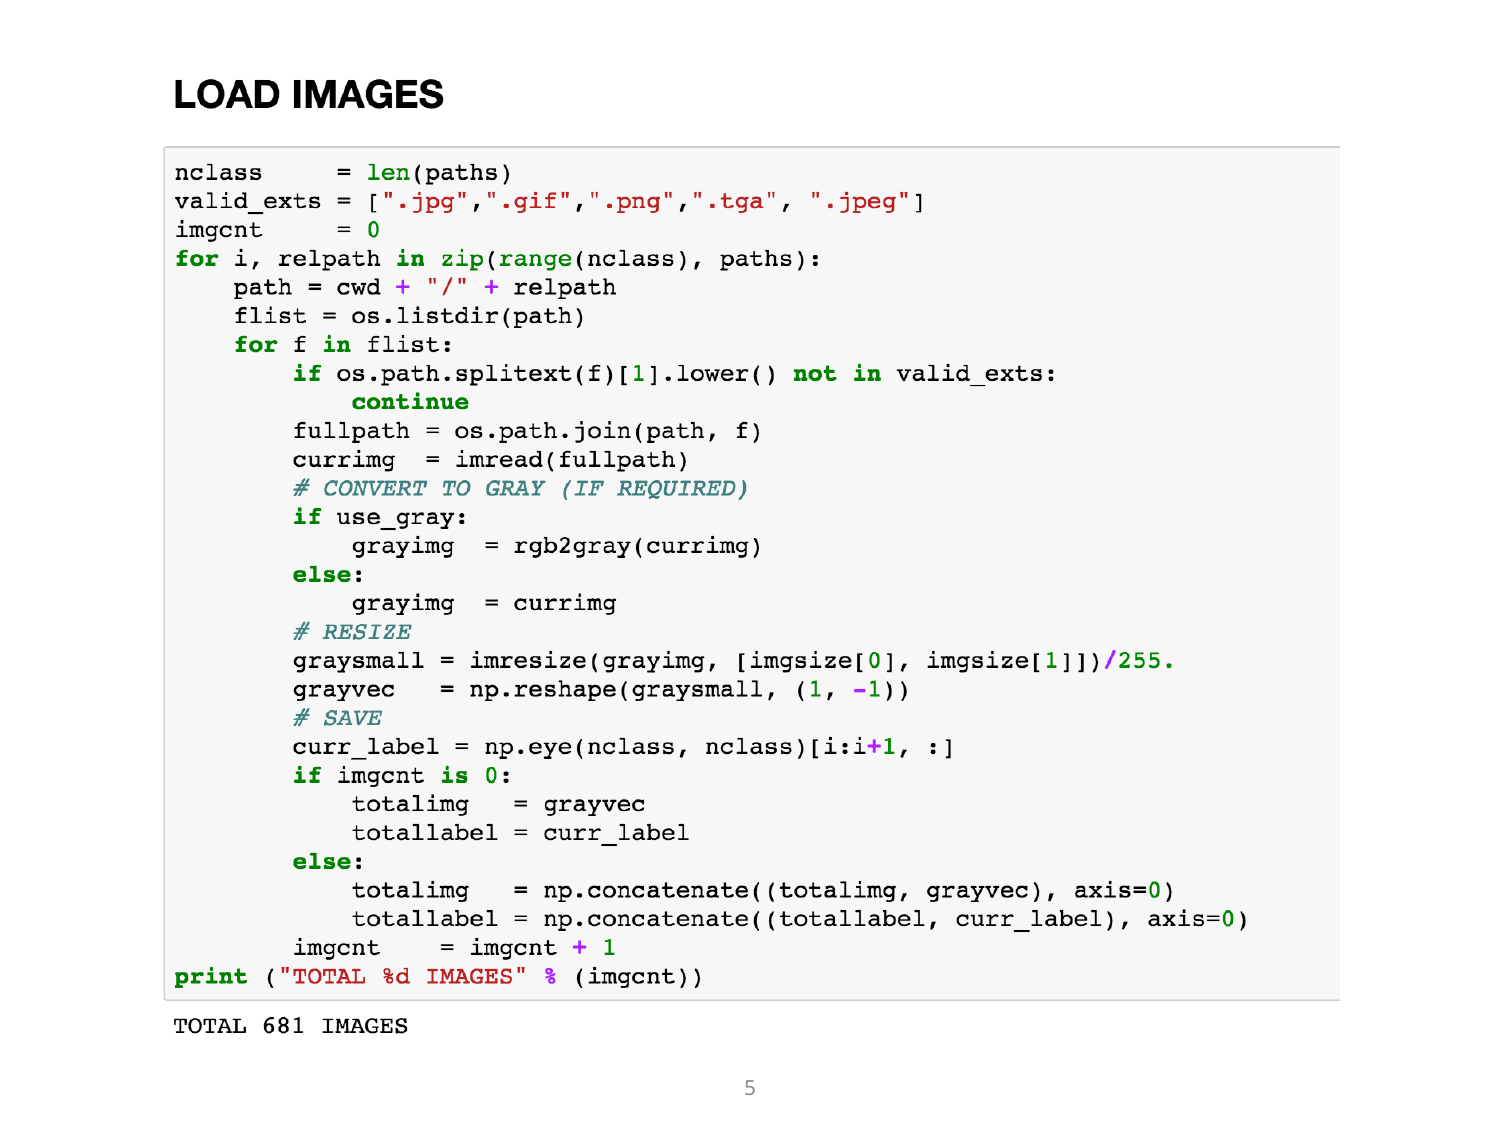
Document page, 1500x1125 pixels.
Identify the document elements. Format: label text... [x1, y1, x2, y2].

slide_number 5 [575, 1058, 925, 1119]
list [159, 66, 1341, 1048]
